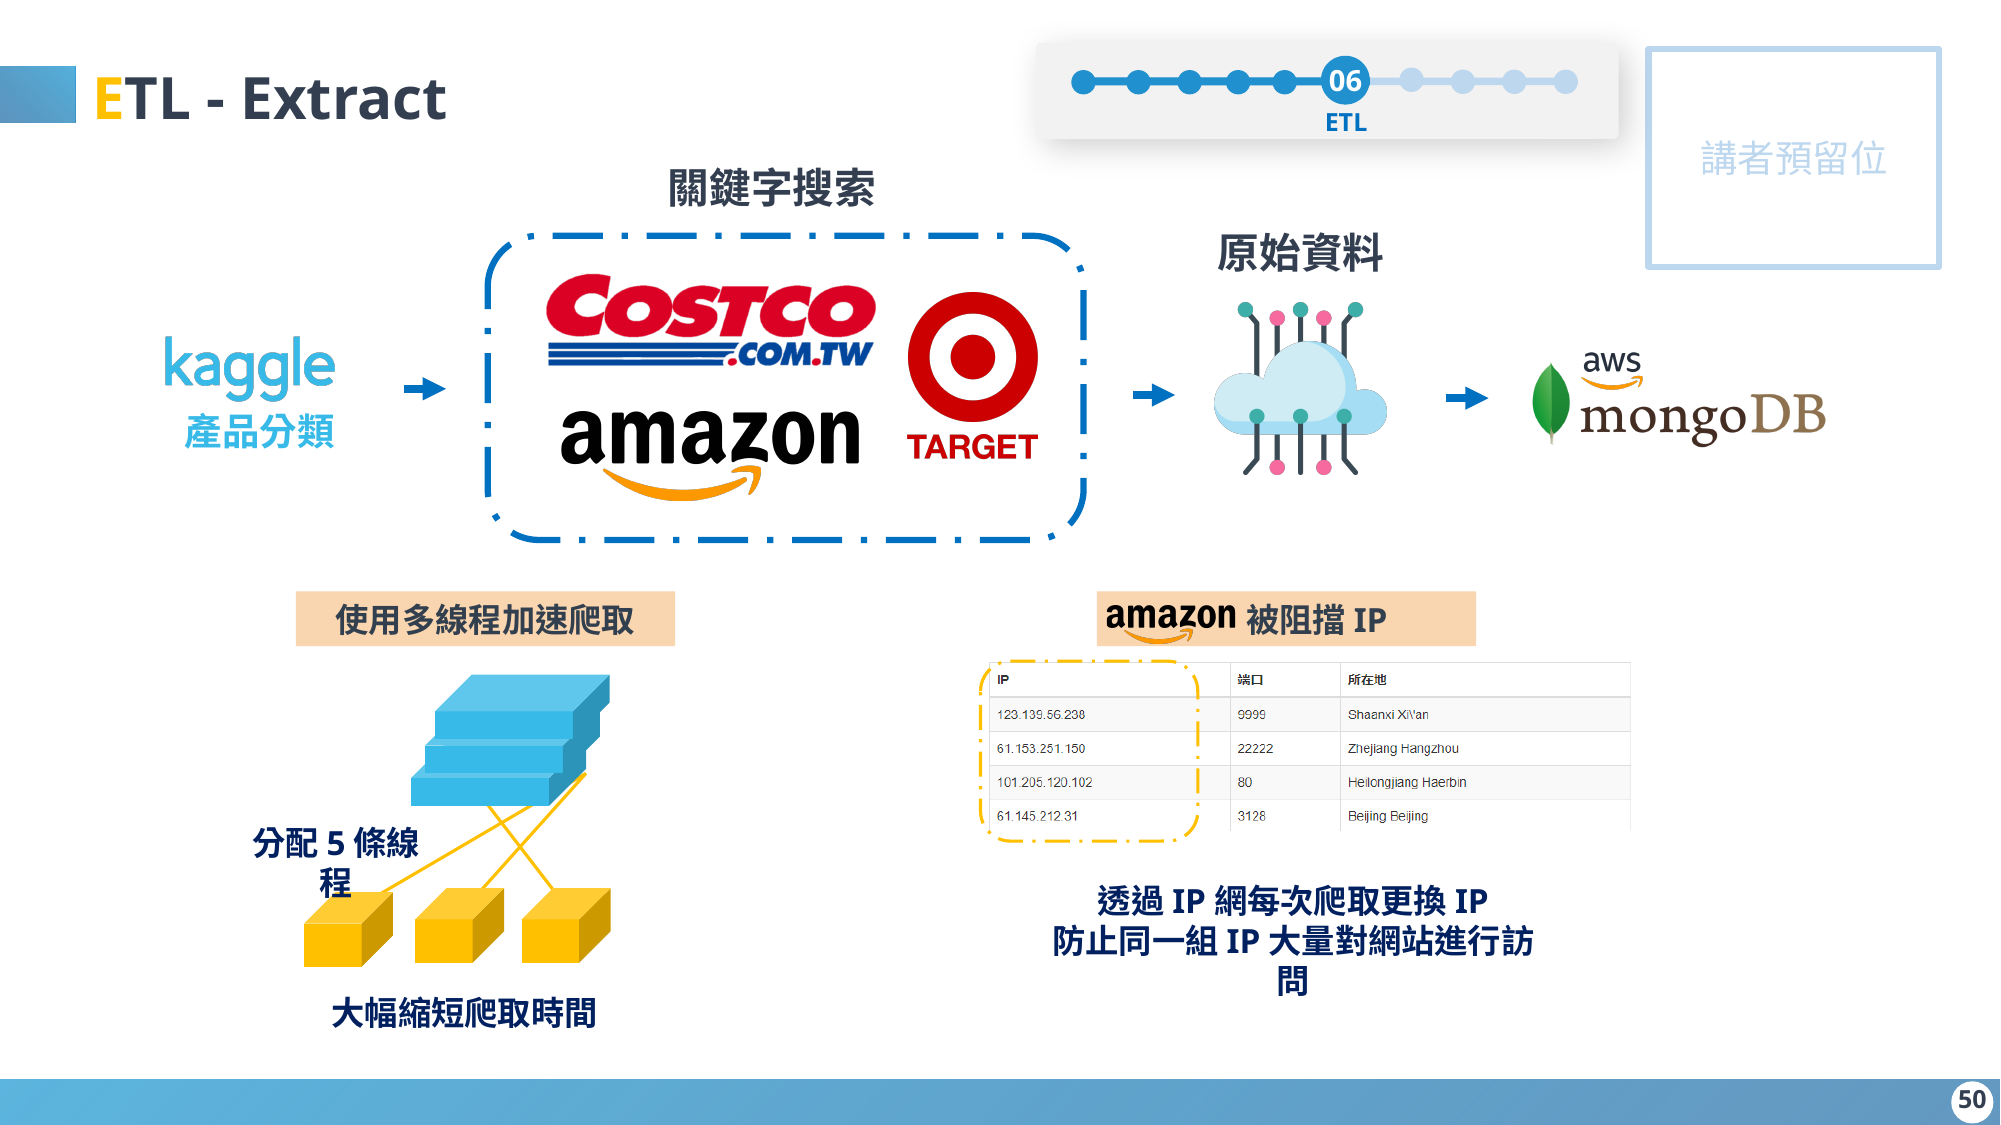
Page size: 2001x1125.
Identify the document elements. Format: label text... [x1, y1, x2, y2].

text_box 關鍵字搜索 [651, 154, 893, 220]
picture [560, 411, 863, 501]
text_box [487, 235, 1084, 540]
picture [1521, 352, 1836, 458]
slide_number 50 [1551, 1070, 2000, 1125]
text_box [1035, 42, 1619, 156]
text_box 產品分類 [168, 400, 351, 462]
picture [165, 336, 335, 402]
picture [1214, 302, 1387, 476]
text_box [980, 590, 1632, 970]
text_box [226, 590, 676, 1041]
text_box 原始資料 [1201, 219, 1401, 285]
picture [523, 264, 1046, 472]
text_box ETL - Extract [77, 53, 957, 139]
